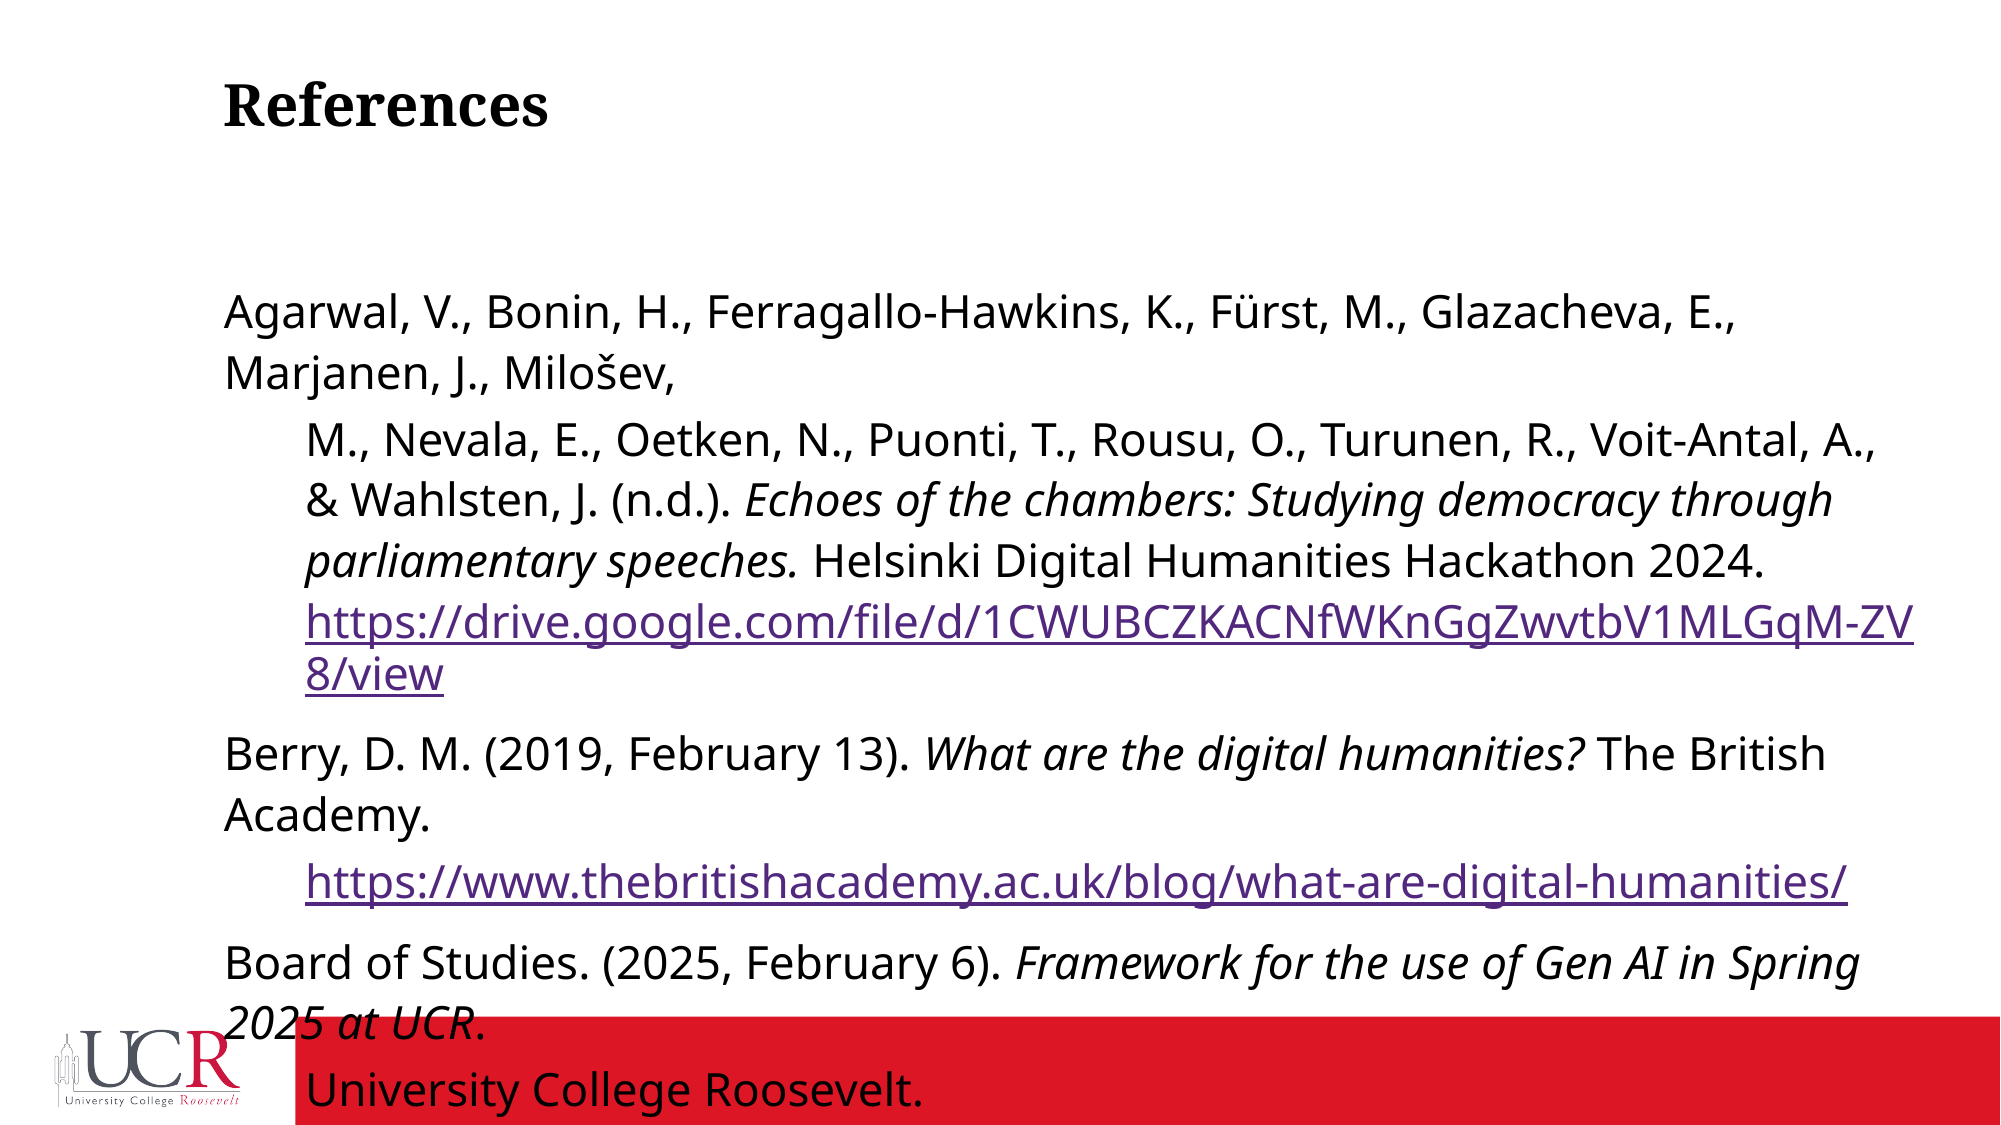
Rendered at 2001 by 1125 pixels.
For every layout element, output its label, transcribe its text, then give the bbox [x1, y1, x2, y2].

list Agarwal, V., Bonin, H., Ferragallo-Hawkins, K., Fürst, M., Glazacheva, E., Marjanen, J., Milošev, M., Nevala, E., Oetken, N., Puonti, T., Rousu, O., Turunen, R., Voit-Antal, A., & Wahlsten, J. (n.d.). Echoes of the chambers: Studying democracy through parliamentary speeches. Helsinki Digital Humanities Hackathon 2024. https://drive.google.com/file/d/1CWUBCZKACNfWKnGgZwvtbV1MLGqM-ZV8/view Berry, D. M. (2019, February 13). What are the digital humanities? The British Academy. https://www.thebritishacademy.ac.uk/blog/what-are-digital-humanities/ Board of Studies. (2025, February 6). Framework for the use of Gen AI in Spring 2025 at UCR. University College Roosevelt. https://intranet.ucr.nl/document/studying/rules-procedures/large-language-model-use/2025, from https://www.uu.nl/en/research/research-data-management/guides/policies-codes-of-conduct-and-laws [209, 270, 1937, 967]
title References [209, 60, 1791, 224]
picture [35, 1012, 260, 1125]
